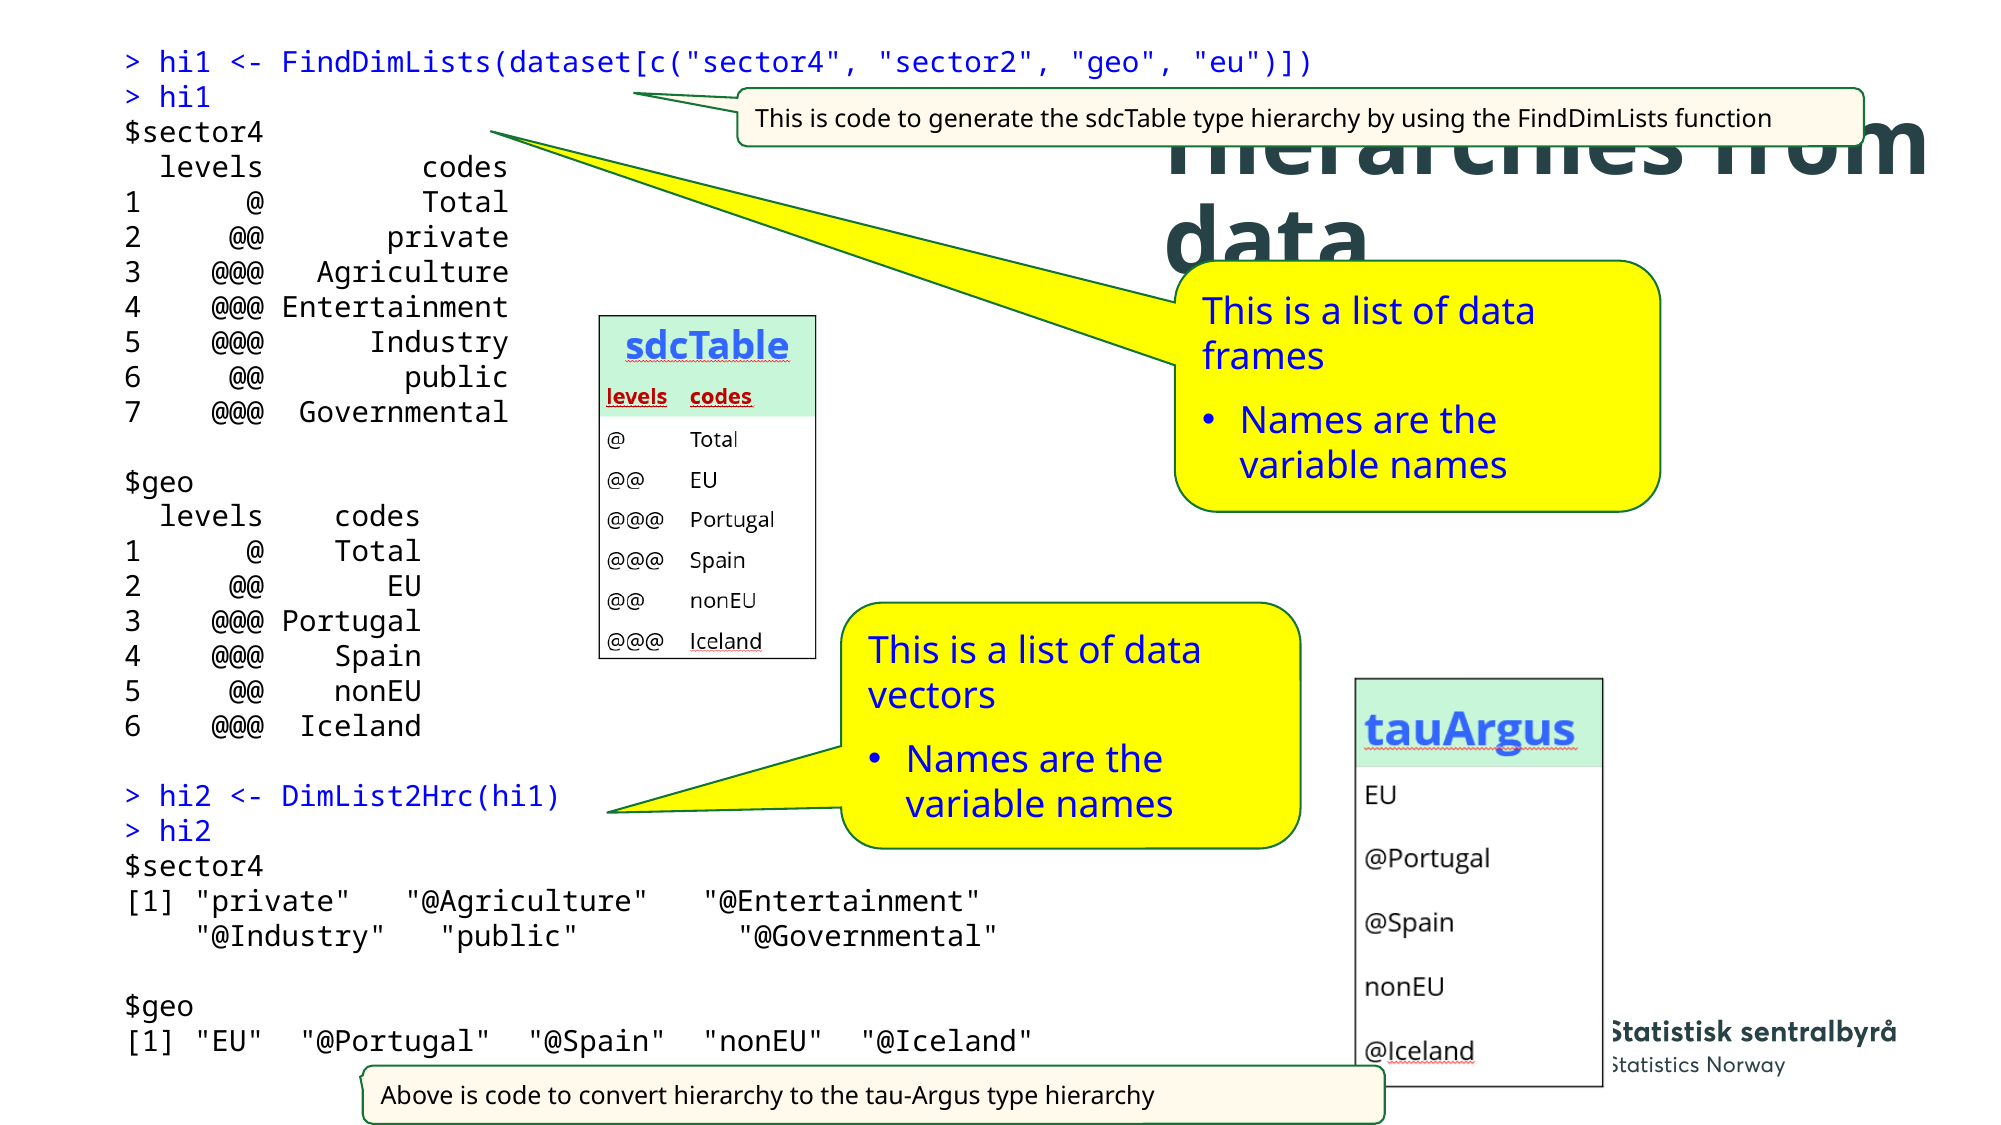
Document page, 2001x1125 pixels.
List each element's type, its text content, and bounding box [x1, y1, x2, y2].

text_box This is a list of data vectors Names are the variable names [606, 601, 1302, 850]
picture [1347, 668, 2000, 1125]
title Hierarchies from data [1727, 90, 2000, 306]
text_box Above is code to convert hierarchy to the tau-Argus type hierarchy [359, 1064, 1386, 1125]
picture [592, 309, 825, 669]
text_box > hi1 <- FindDimLists(dataset[c("sector4", "sector2", "geo", "eu")]) > hi1 $sector4 levels codes 1 @ Total 2 @@ private 3 @@@ Agriculture 4 @@@ Entertainment 5 @@@ Industry 6 @@ public 7 @@@ Governmental $geo levels codes 1 @ Total 2 @@ EU 3 @@@ Portugal 4 @@@ Spain 5 @@ nonEU 6 @@@ Iceland > hi2 <- DimList2Hrc(hi1) > hi2 $sector4 [1] "private" "@Agriculture" "@Entertainment" "@Industry" "public" "@Governmental" $geo [1] "EU" "@Portugal" "@Spain" "nonEU" "@Iceland" [109, 35, 1727, 1087]
text_box This is a list of data frames Names are the variable names [490, 130, 1662, 513]
text_box This is code to generate the sdcTable type hierarchy by using the FindDimLists function [633, 87, 1866, 148]
